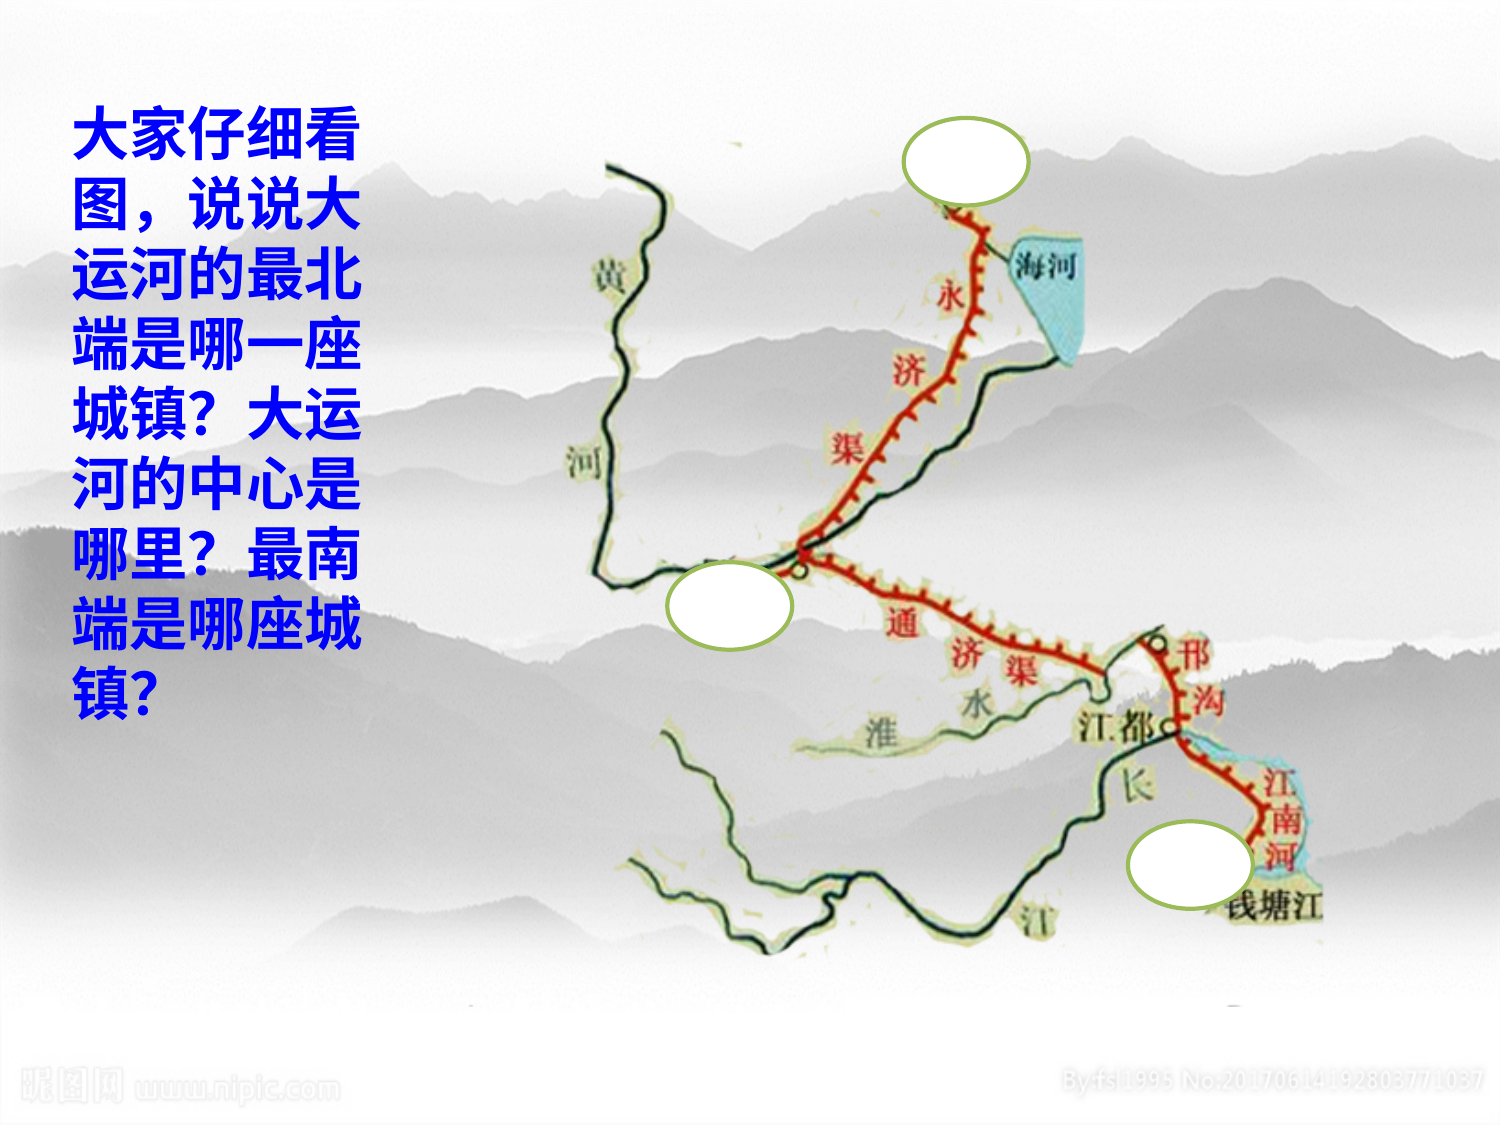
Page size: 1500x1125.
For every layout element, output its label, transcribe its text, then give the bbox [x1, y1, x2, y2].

picture [411, 117, 1338, 1007]
text_box 大家仔细看图，说说大运河的最北端是哪一座城镇？大运河的中心是哪里？最南端是哪座城镇？ [56, 90, 396, 735]
